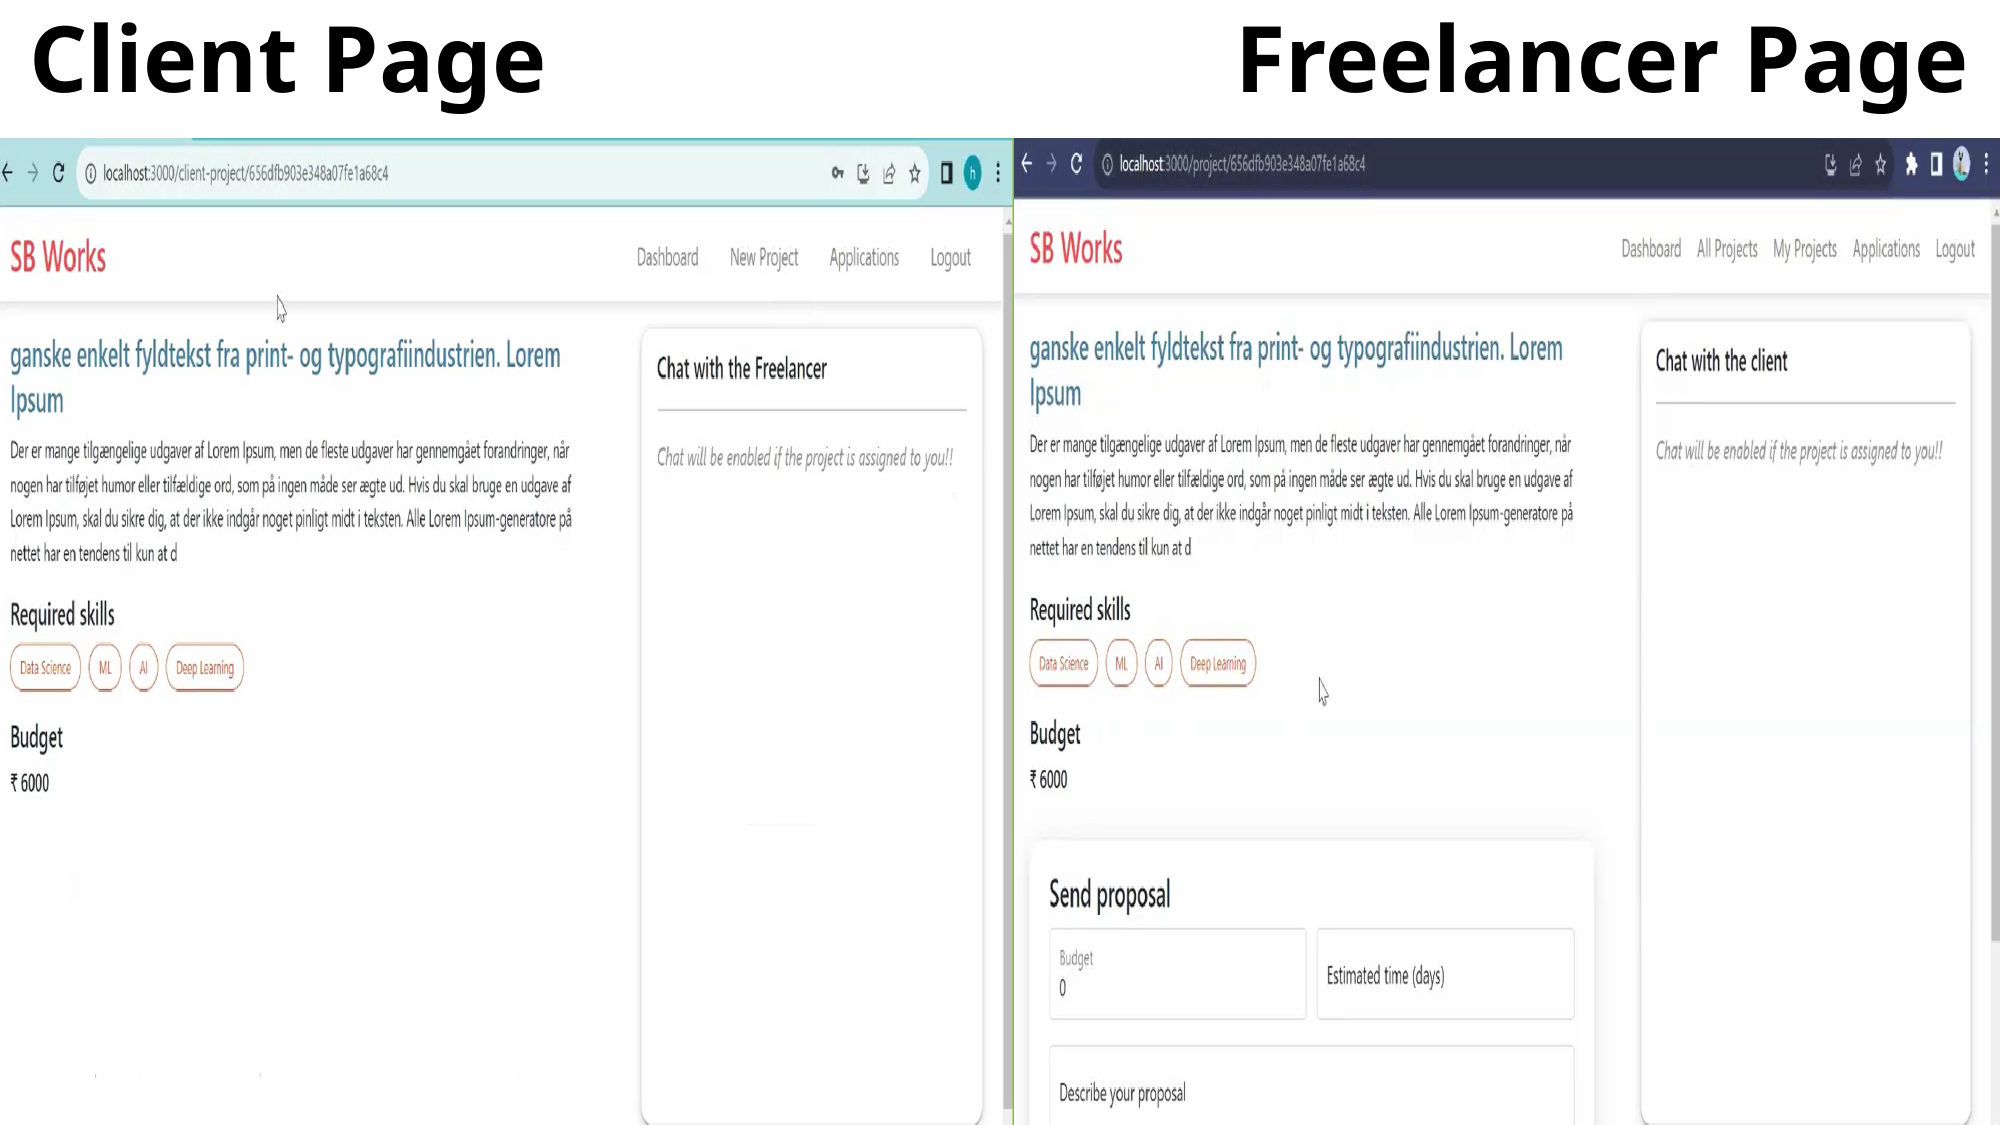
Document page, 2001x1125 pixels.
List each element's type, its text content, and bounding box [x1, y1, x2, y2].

picture [0, 138, 2000, 1125]
title Client Page Freelancer Page [0, 0, 2000, 138]
